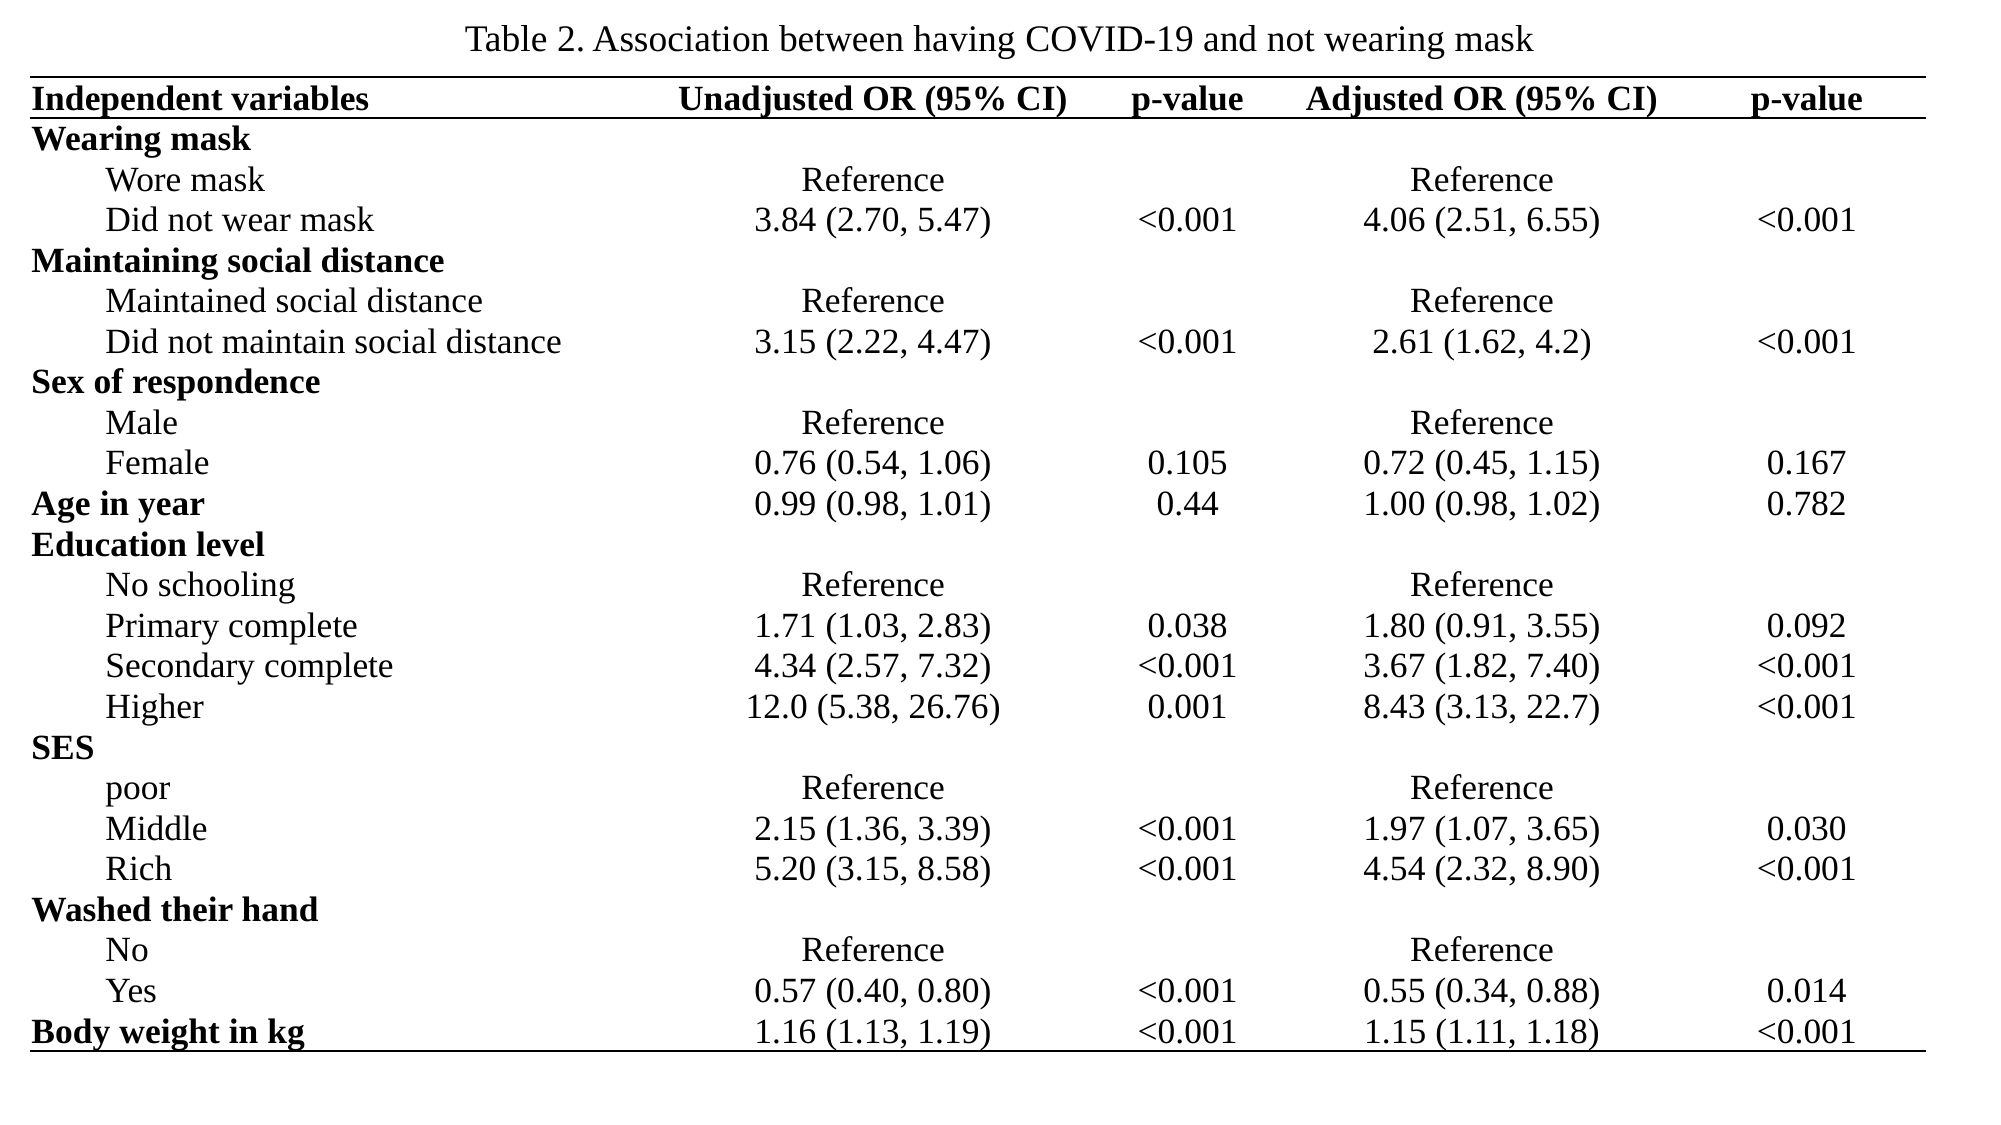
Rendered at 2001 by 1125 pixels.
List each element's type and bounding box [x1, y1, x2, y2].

text_box [0, 0, 2000, 67]
table_header [30, 78, 1926, 117]
table_cell [30, 119, 1926, 1050]
